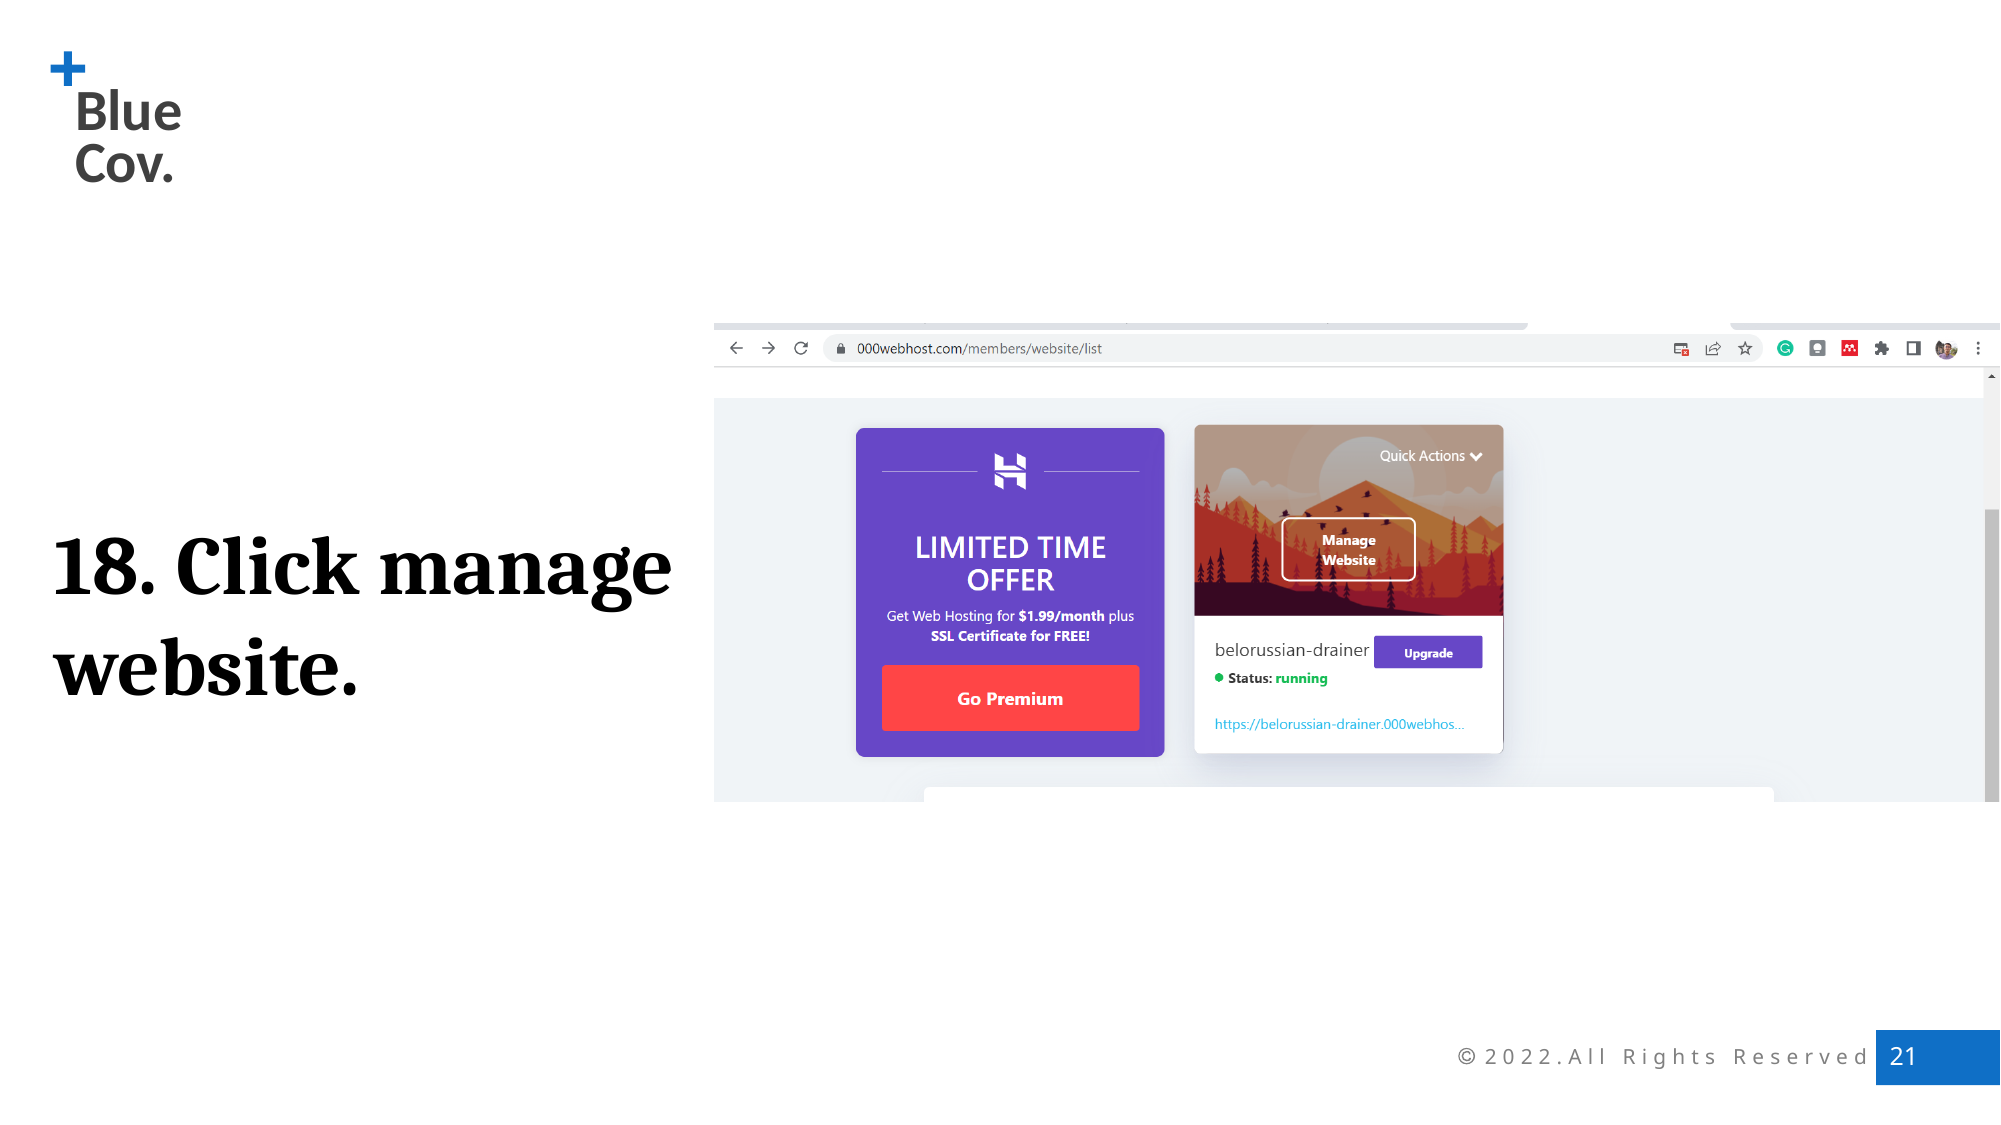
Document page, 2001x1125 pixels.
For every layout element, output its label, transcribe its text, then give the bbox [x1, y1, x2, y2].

text_box 18. Click manage website. [39, 504, 714, 720]
picture [714, 323, 2000, 802]
